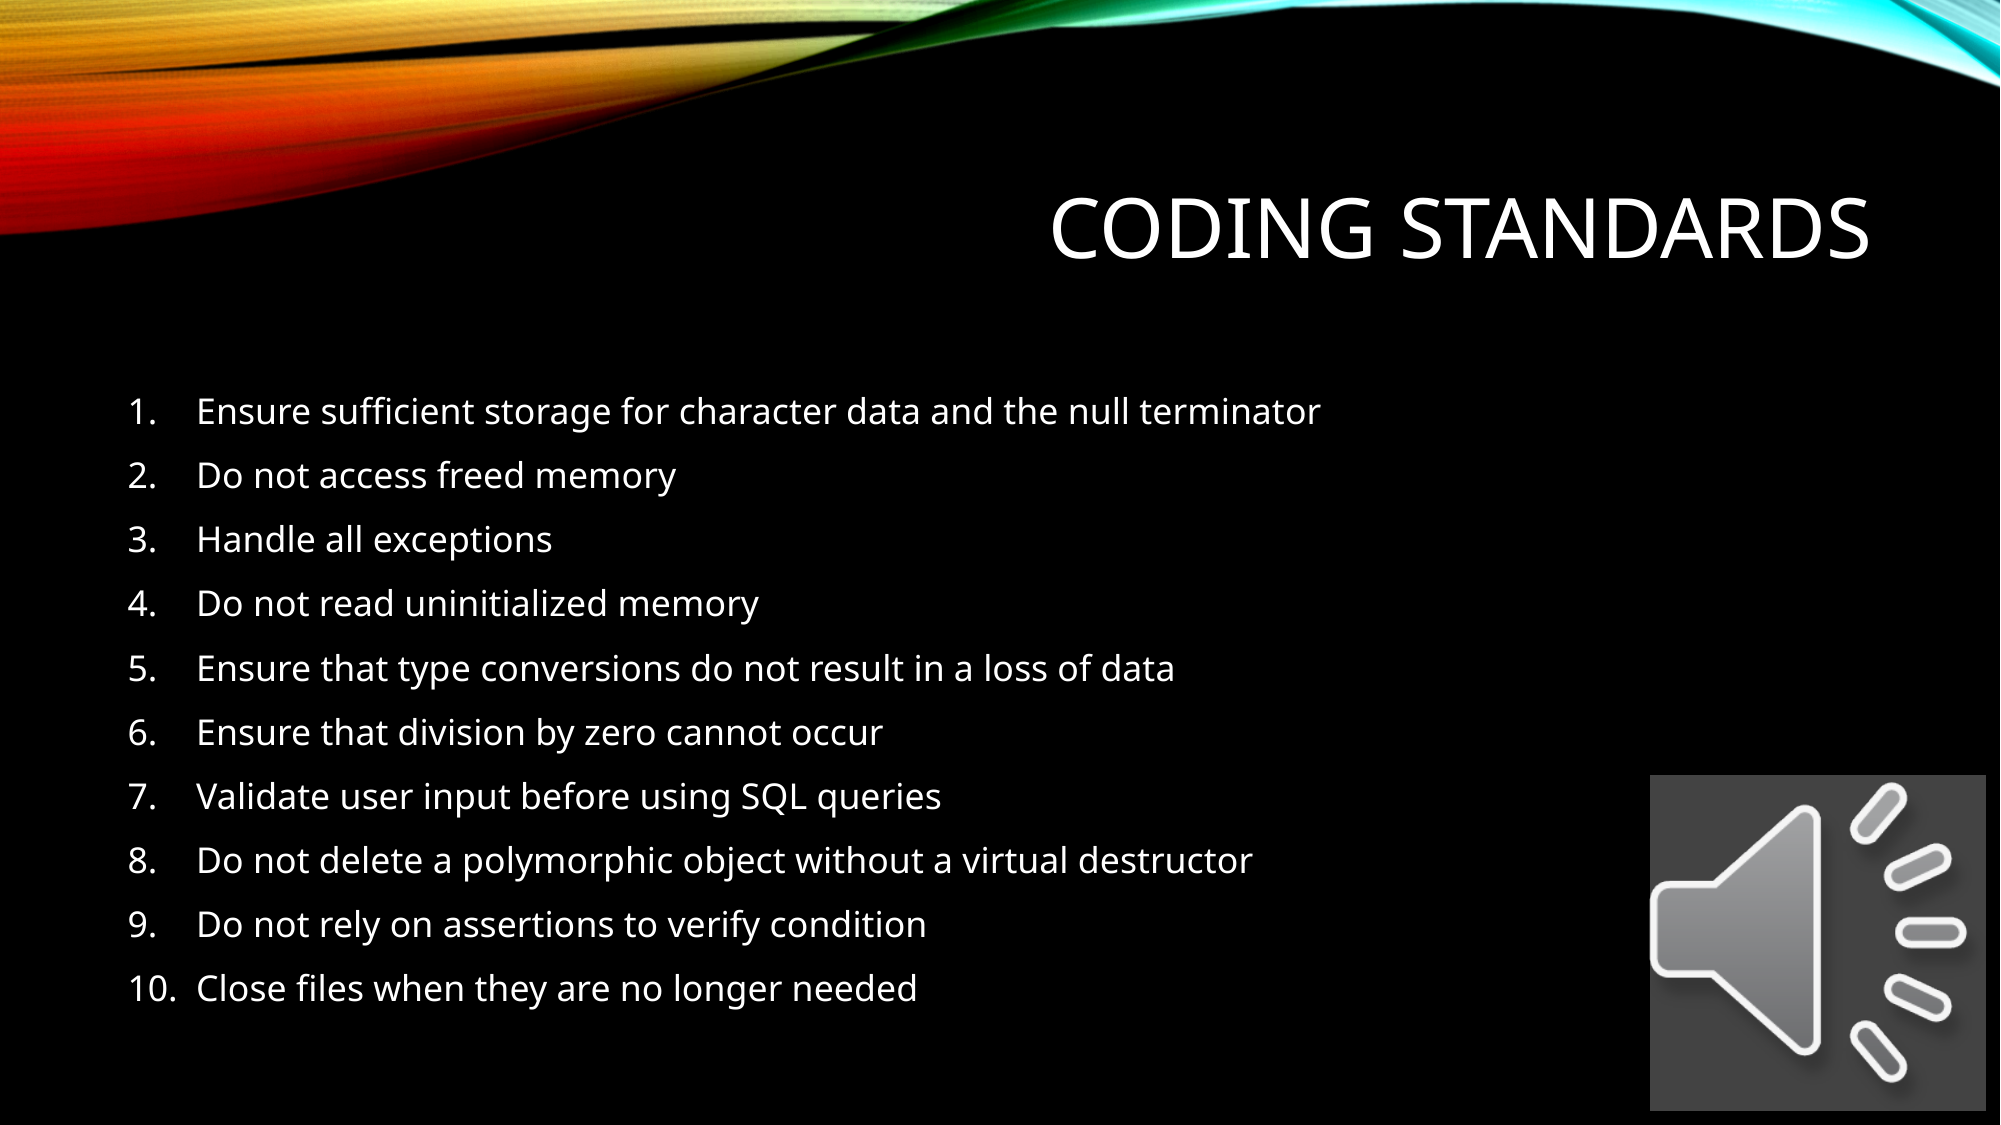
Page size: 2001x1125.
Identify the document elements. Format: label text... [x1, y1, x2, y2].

picture [0, 0, 2000, 237]
picture [1648, 773, 1987, 1112]
title CODING STANDARDS [474, 125, 1888, 338]
list Ensure sufficient storage for character data and the null terminator Do not access freed memory Handle all exceptions Do not read uninitialized memory Ensure that type conversions do not result in a loss of data Ensure that division by zero cannot occur Validate user input before using SQL queries Do not delete a polymorphic object without a virtual destructor Do not rely on assertions to verify condition Close files when they are no longer needed [112, 360, 1888, 1021]
